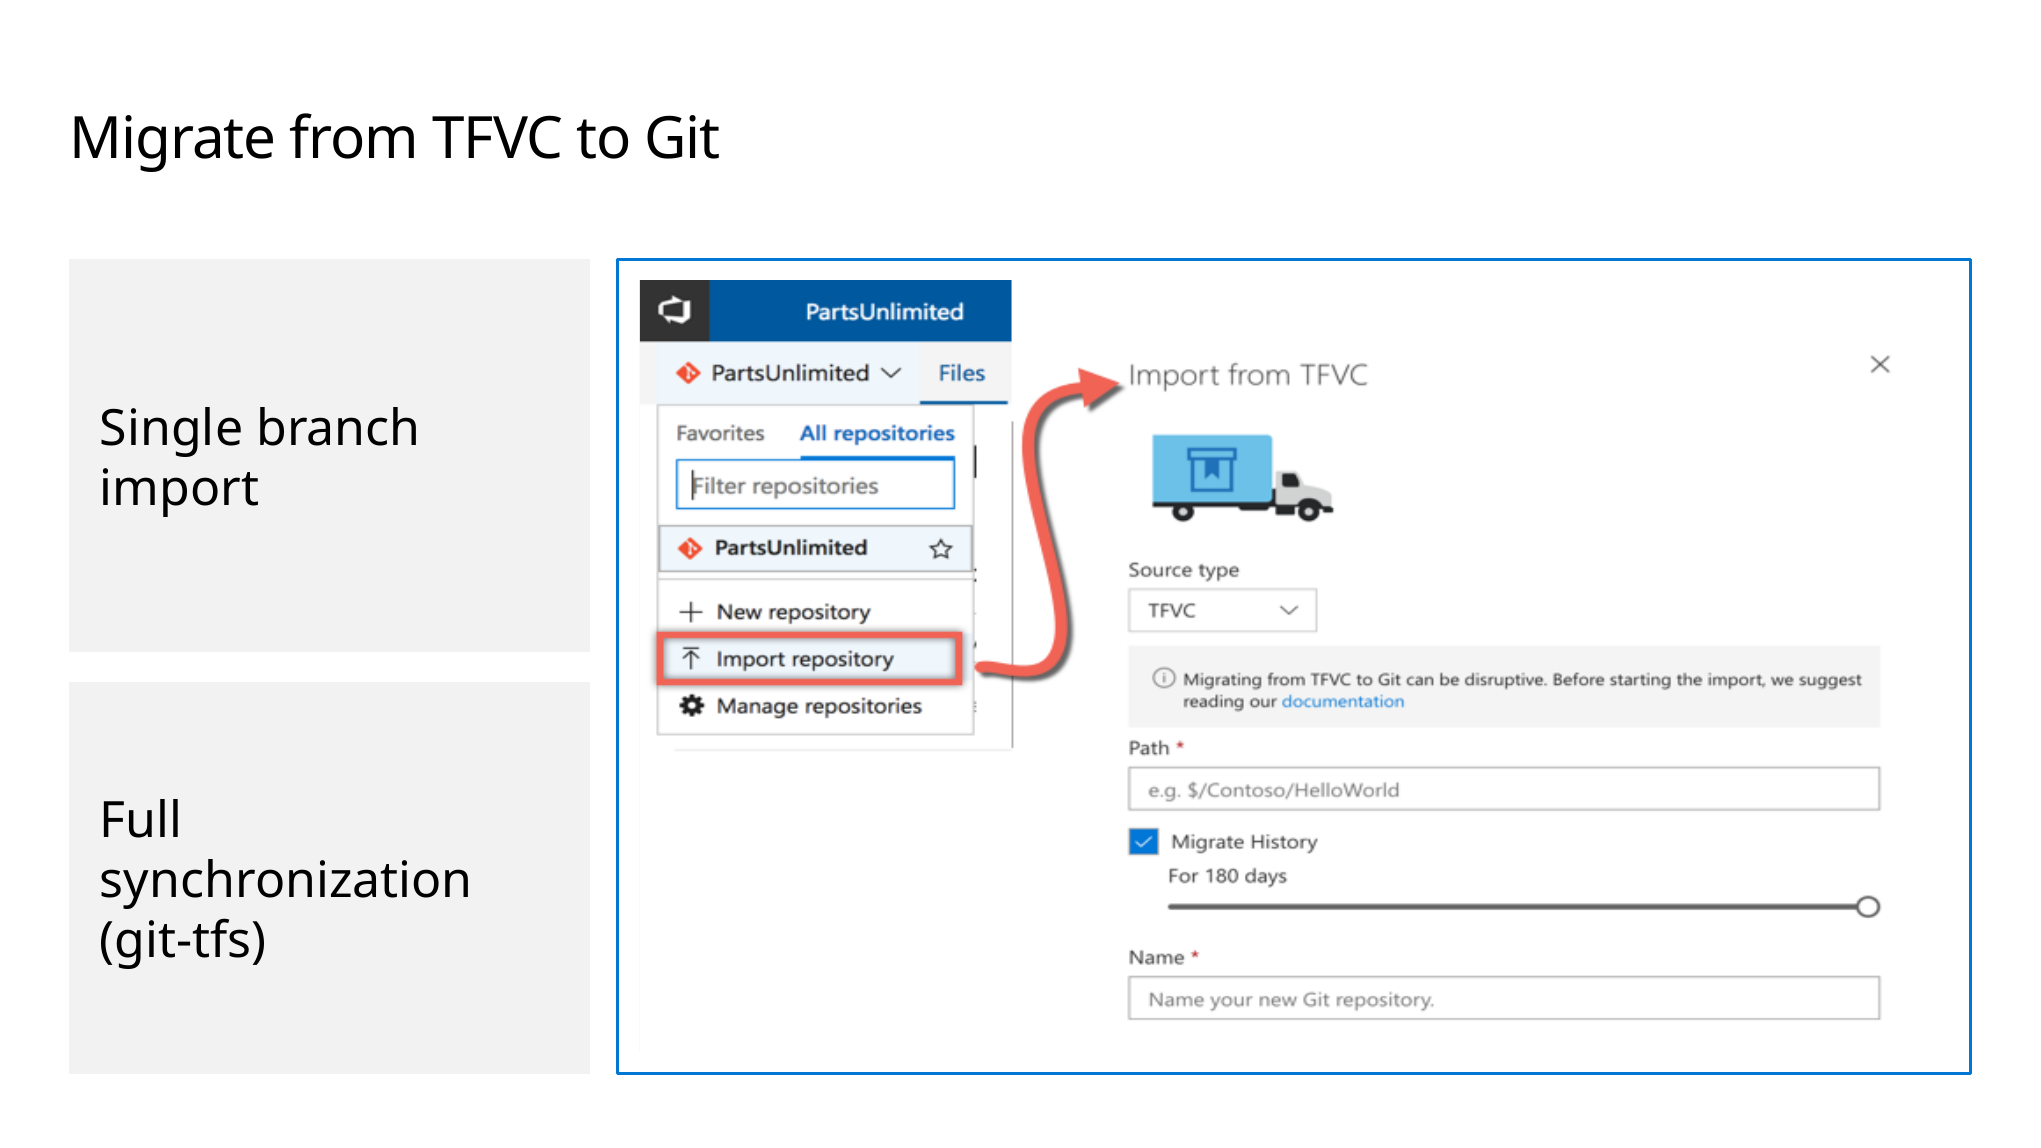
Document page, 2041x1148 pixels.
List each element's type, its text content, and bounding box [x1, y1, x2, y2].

picture [639, 280, 1968, 1054]
text_box Full synchronization (git-tfs) [69, 682, 590, 1074]
text_box [616, 259, 1971, 1074]
text_box Single branch import [69, 259, 590, 652]
title Migrate from TFVC to Git [70, 103, 1969, 172]
